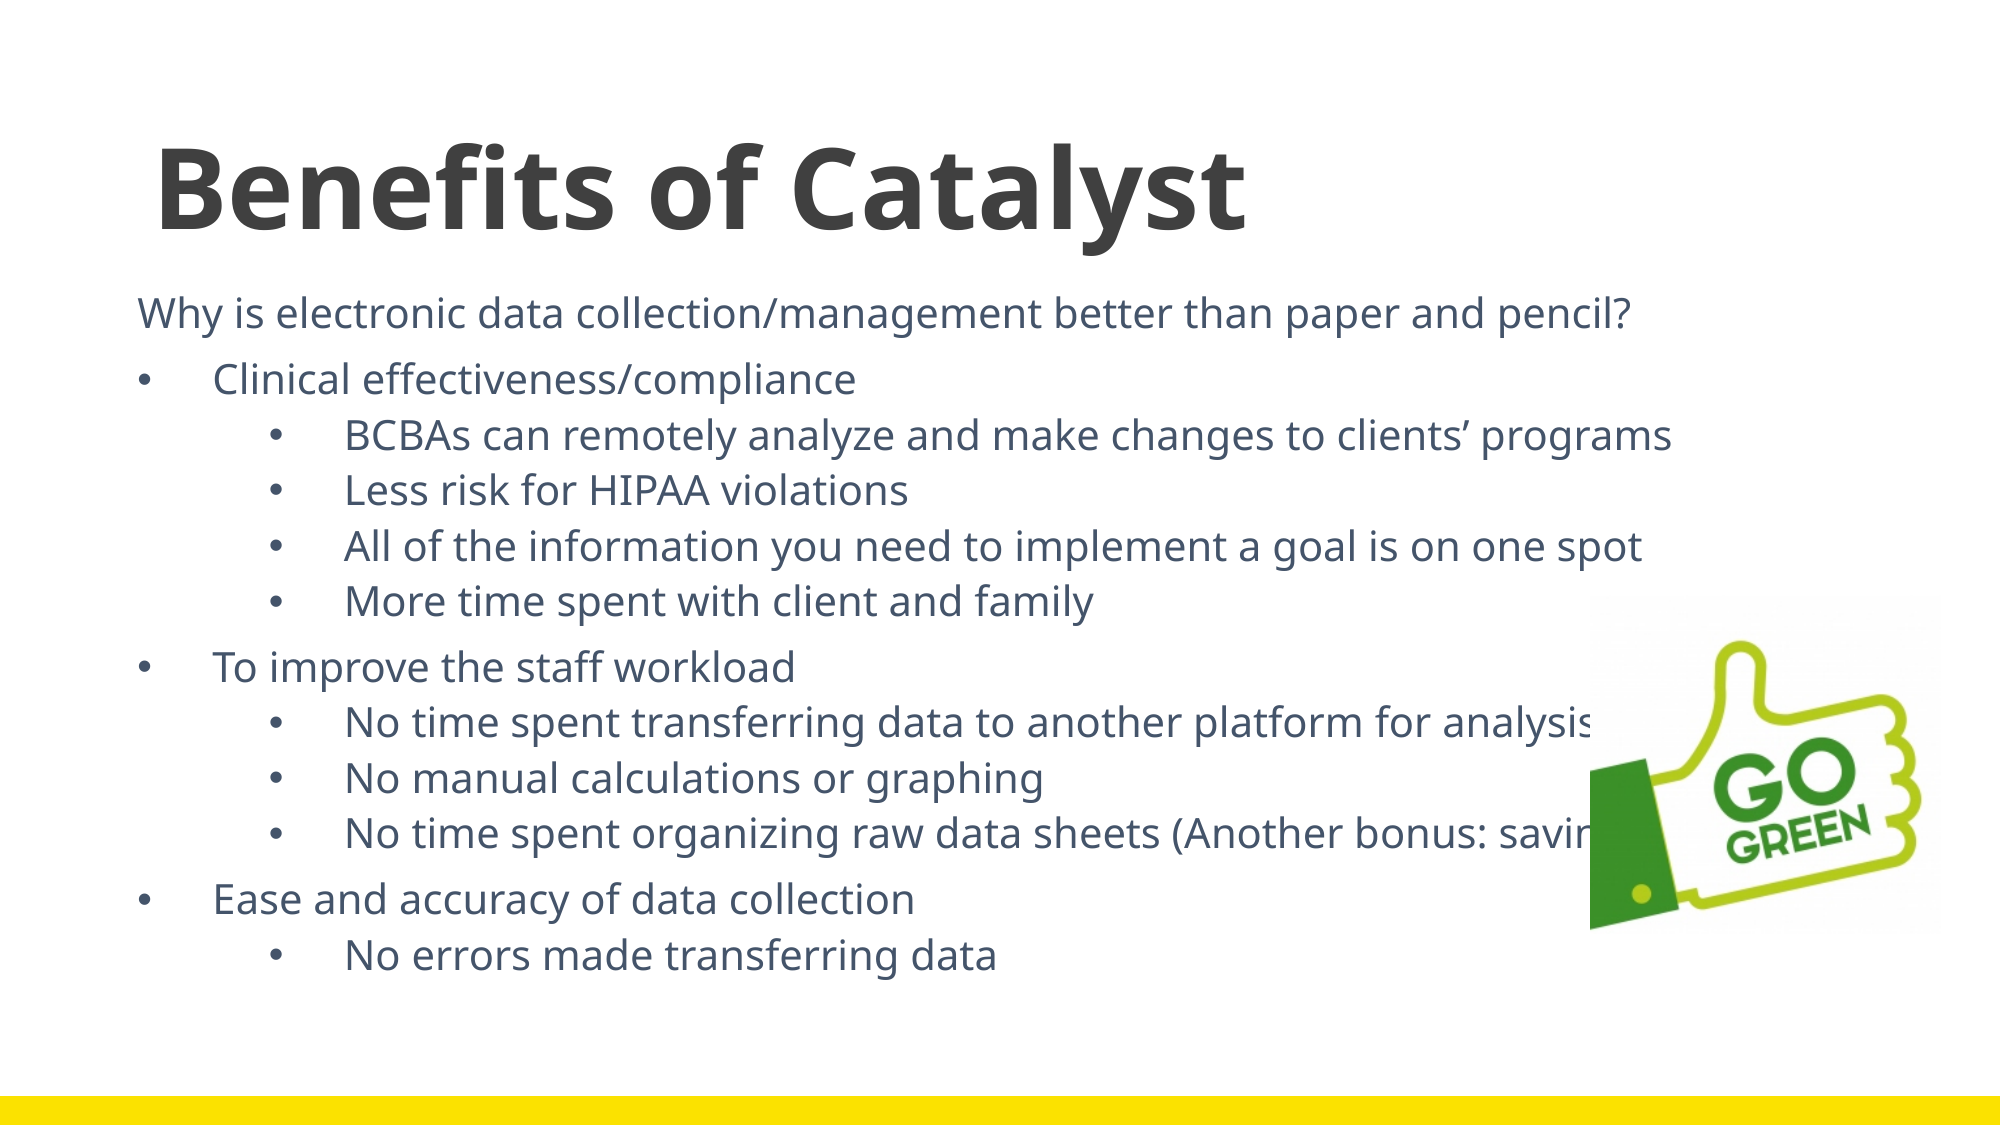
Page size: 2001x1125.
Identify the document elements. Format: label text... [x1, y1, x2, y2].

list Why is electronic data collection/management better than paper and pencil? Clinical effectiveness/compliance BCBAs can remotely analyze and make changes to clients’ programs Less risk for HIPAA violations All of the information you need to implement a goal is on one spot More time spent with client and family To improve the staff workload No time spent transferring data to another platform for analysis No manual calculations or graphing No time spent organizing raw data sheets (Another bonus: saving trees!) Ease and accuracy of data collection No errors made transferring data [122, 285, 1863, 1100]
picture [1590, 595, 1941, 934]
title Benefits of Catalyst [137, 120, 1863, 266]
